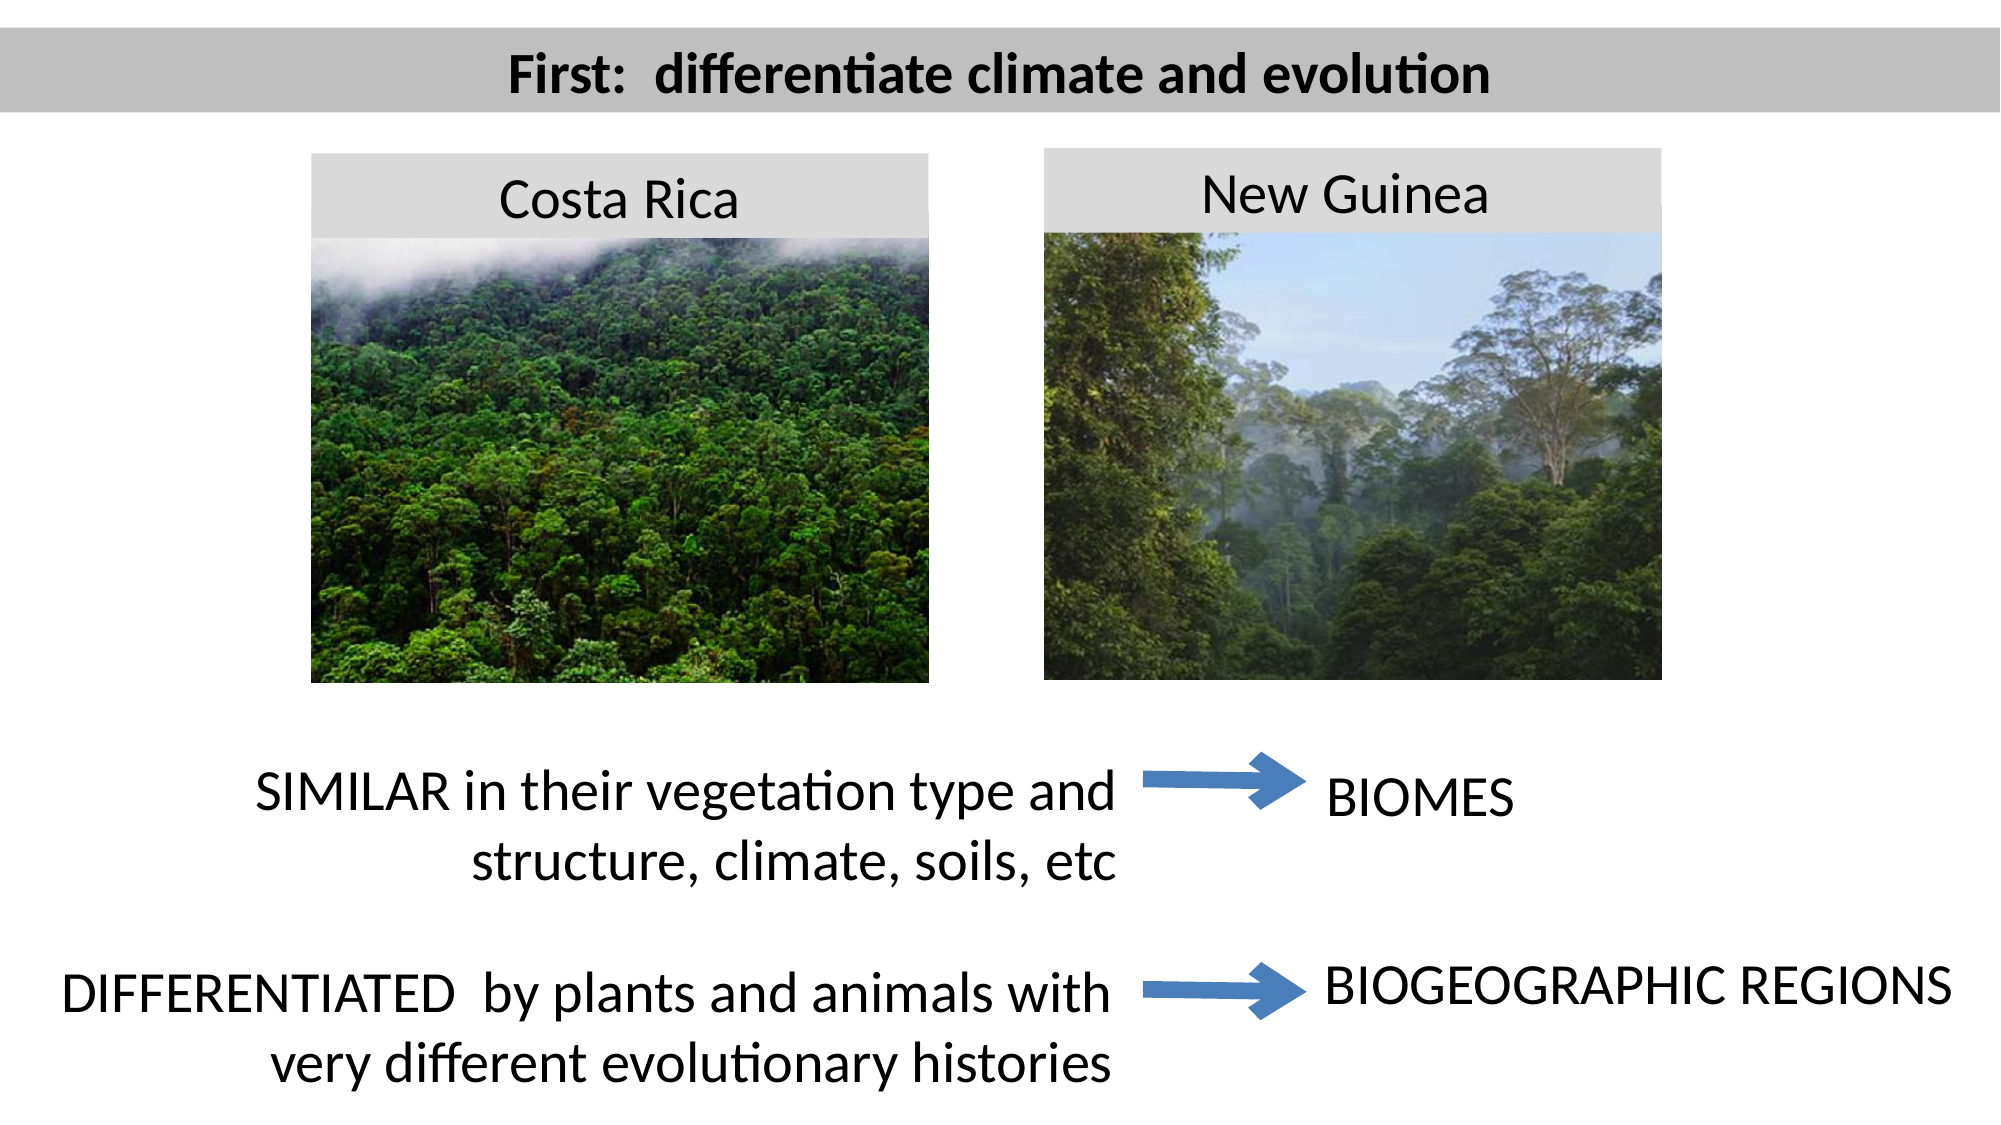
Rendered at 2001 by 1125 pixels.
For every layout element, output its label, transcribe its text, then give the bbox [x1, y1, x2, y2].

text_box First: differentiate climate and evolution [0, 27, 2000, 113]
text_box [1142, 938, 2000, 1025]
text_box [311, 147, 1662, 684]
text_box DIFFERENTIATED by plants and animals with very different evolutionary histories [0, 946, 1128, 1102]
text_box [1142, 750, 1532, 837]
text_box SIMILAR in their vegetation type and structure, climate, soils, etc [0, 744, 1133, 900]
